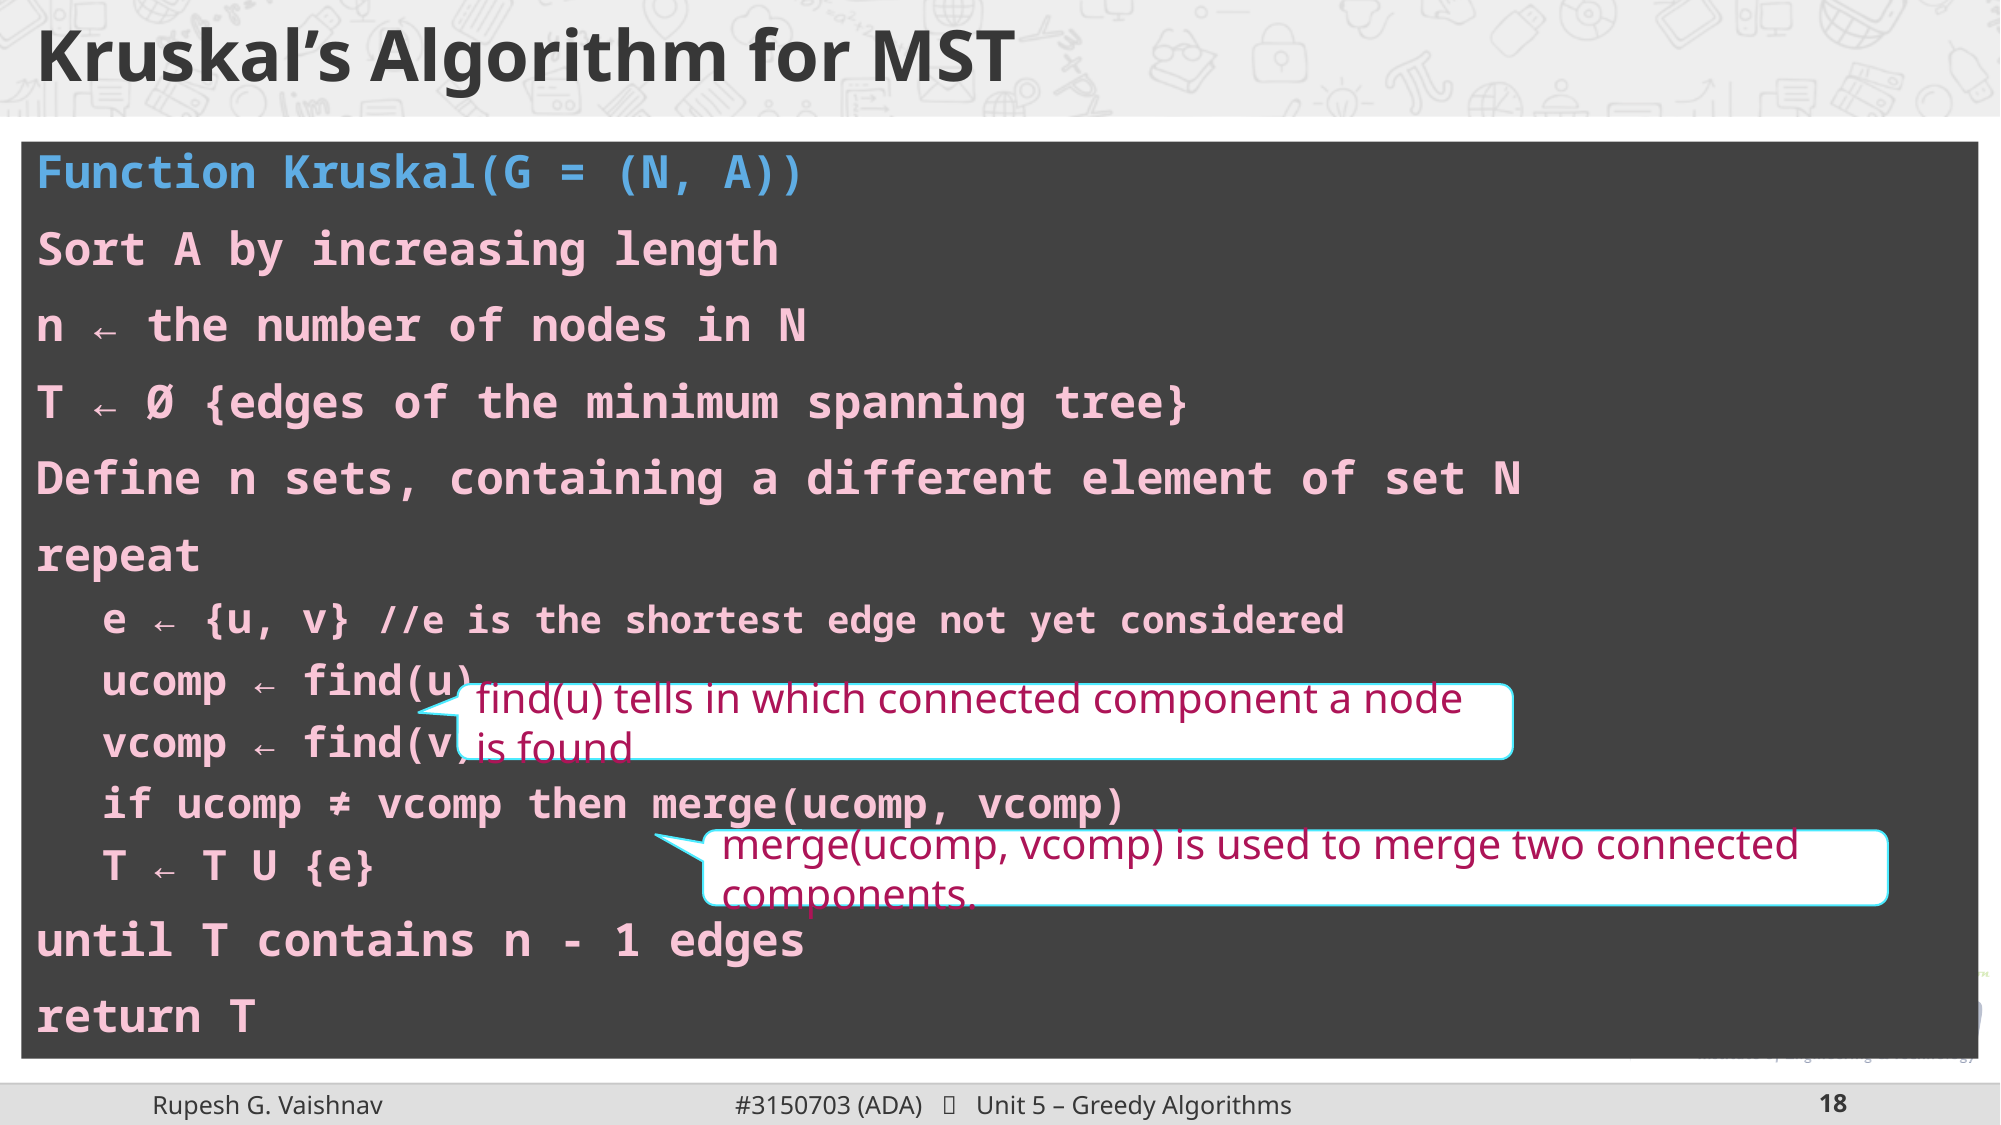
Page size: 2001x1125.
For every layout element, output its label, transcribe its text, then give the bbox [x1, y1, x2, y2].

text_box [1570, 966, 1990, 1063]
text_box merge(ucomp, vcomp) is used to merge two connected components. [654, 829, 1889, 907]
title Kruskal’s Algorithm for MST [0, 0, 2000, 117]
list Function Kruskal(G = (N, A)) Sort A by increasing length n ← the number of nodes in N T ← Ø {edges of the minimum spanning tree} Define n sets, containing a different element of set N repeat e ← {u, v} //e is the shortest edge not yet considered ucomp ← find(u) vcomp ← find(v) if ucomp ≠ vcomp then merge(ucomp, vcomp) T ← T U {e} until T contains n - 1 edges return T [21, 141, 1979, 1059]
